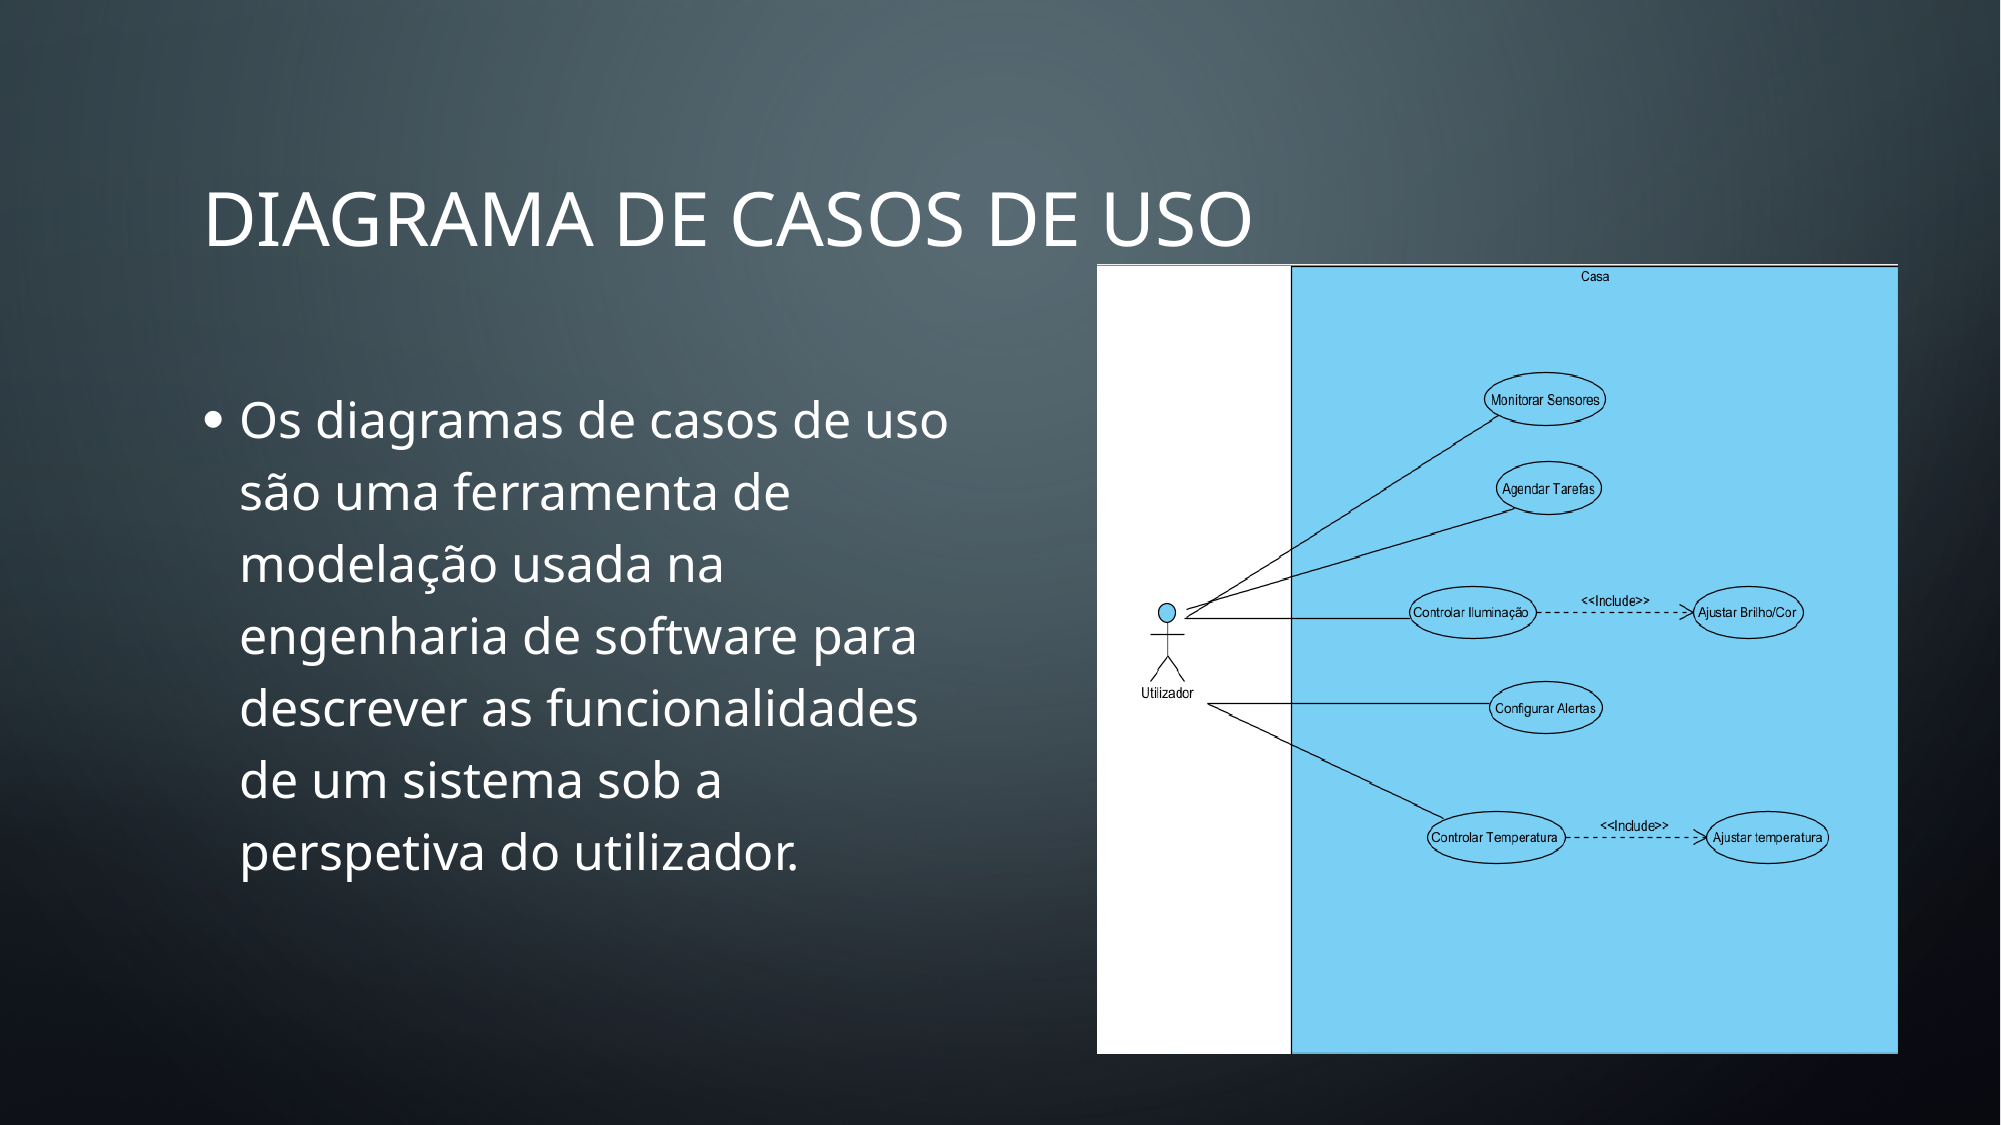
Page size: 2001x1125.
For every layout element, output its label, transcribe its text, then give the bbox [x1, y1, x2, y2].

list Os diagramas de casos de uso são uma ferramenta de modelação usada na engenharia de software para descrever as funcionalidades de um sistema sob a perspetiva do utilizador. [187, 369, 988, 950]
title Diagrama de casos de uso [187, 101, 1813, 344]
picture [1096, 264, 1898, 1055]
